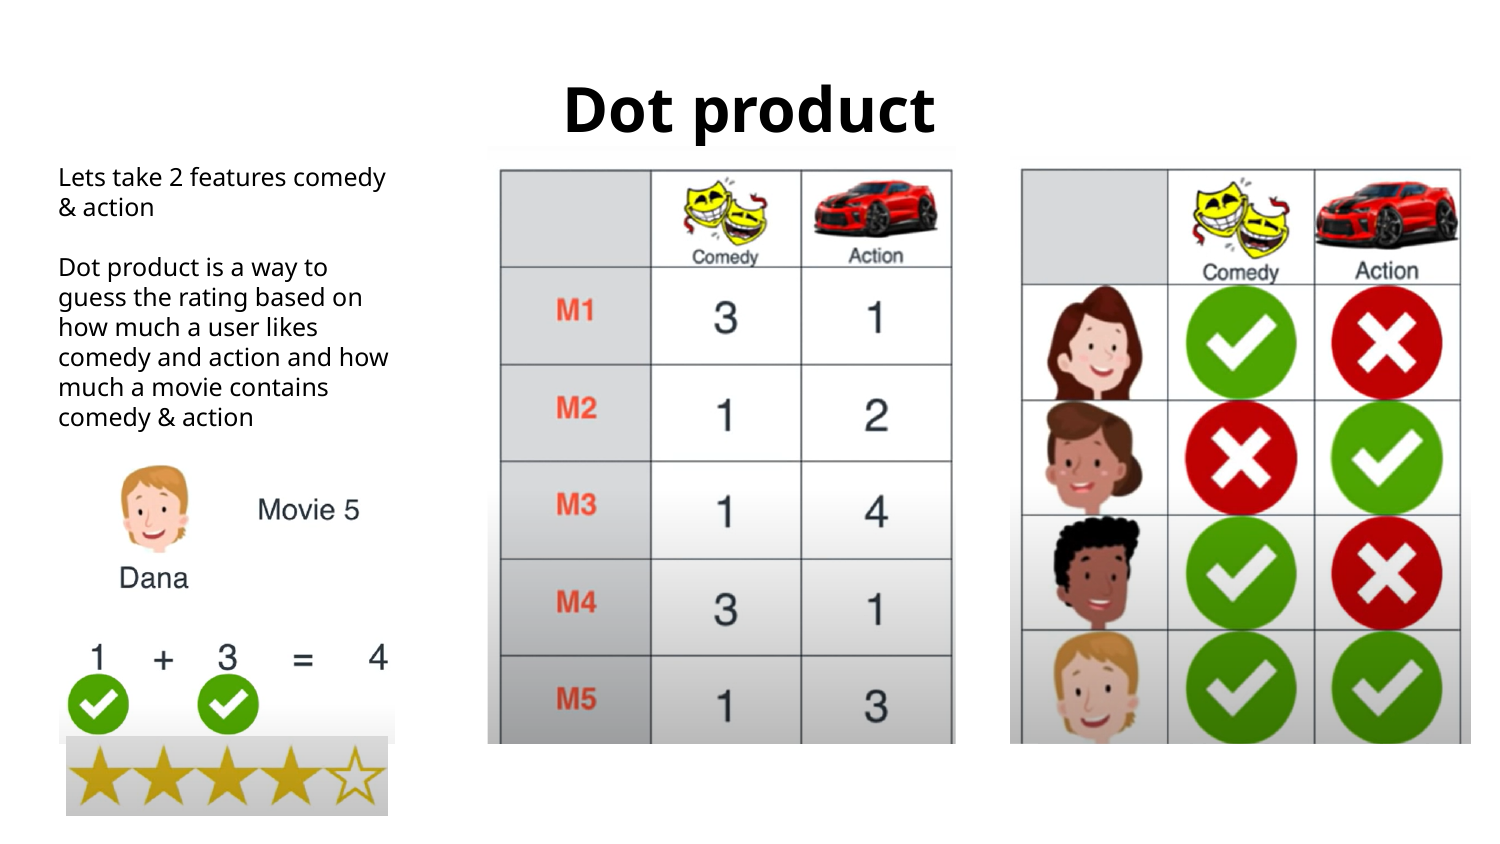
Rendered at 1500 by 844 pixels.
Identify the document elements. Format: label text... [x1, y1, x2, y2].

picture [1010, 156, 1471, 744]
title Dot product [75, 67, 1425, 147]
picture [58, 453, 395, 817]
picture [487, 146, 956, 744]
text_box Lets take 2 features comedy & action Dot product is a way to guess the rating based on how much a user likes comedy and action and how much a movie contains comedy & action [43, 265, 411, 327]
